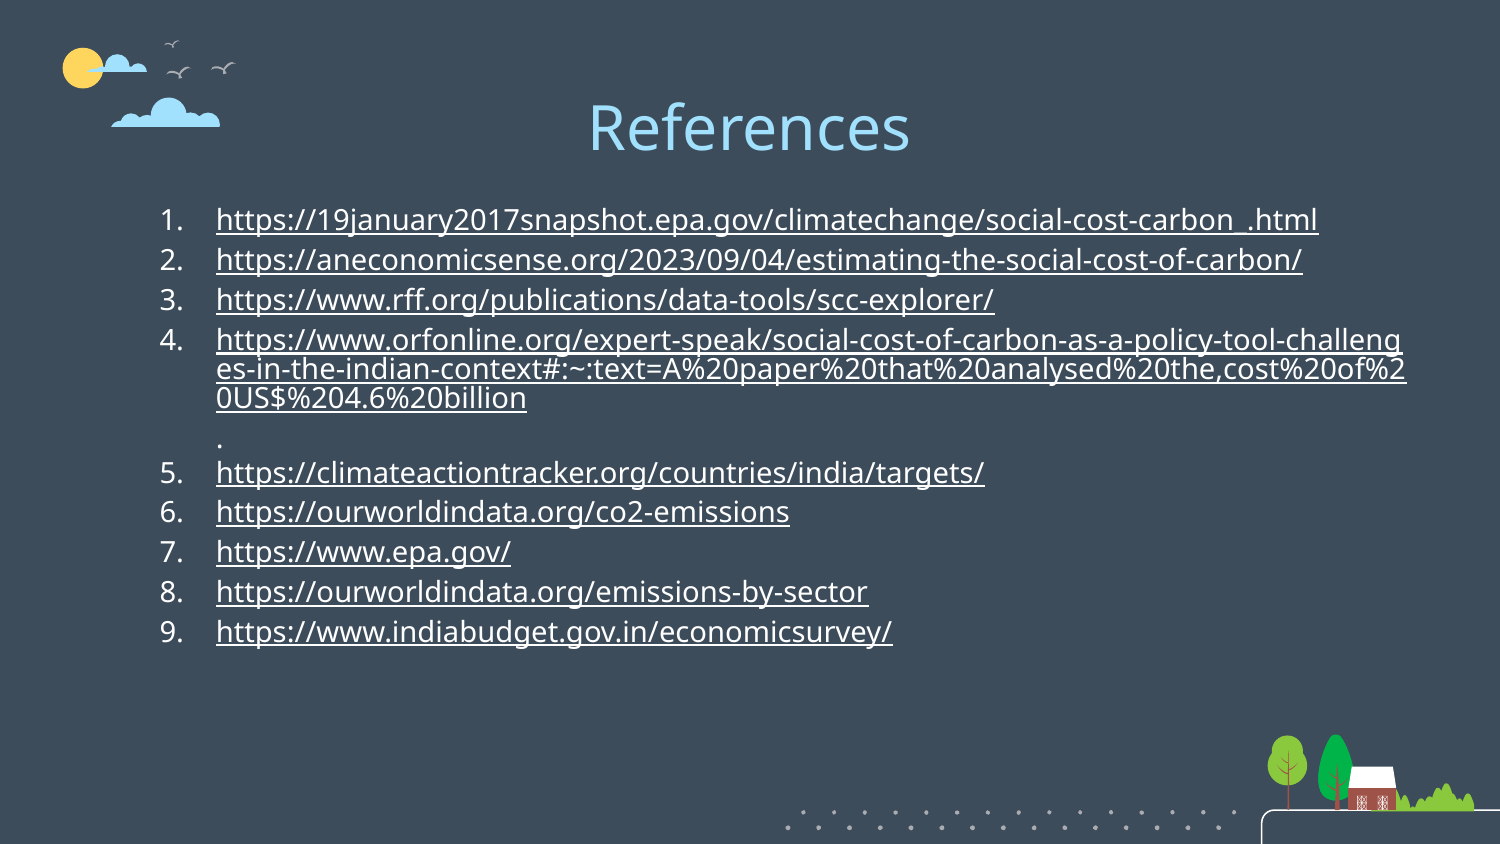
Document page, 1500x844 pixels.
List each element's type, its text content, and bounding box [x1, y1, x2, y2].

title References [118, 72, 1382, 167]
subtitle https://19january2017snapshot.epa.gov/climatechange/social-cost-carbon_.html https://aneconomicsense.org/2023/09/04/estimating-the-social-cost-of-carbon/ https://www.rff.org/publications/data-tools/scc-explorer/ https://www.orfonline.org/expert-speak/social-cost-of-carbon-as-a-policy-tool-challenges-in-the-indian-context#:~:text=A%20paper%20that%20analysed%20the,cost%20of%20US$%204.6%20billion. https://climateactiontracker.org/countries/india/targets/ https://ourworldindata.org/co2-emissions https://www.epa.gov/ https://ourworldindata.org/emissions-by-sector https://www.indiabudget.gov.in/economicsurvey/ [144, 186, 1430, 702]
